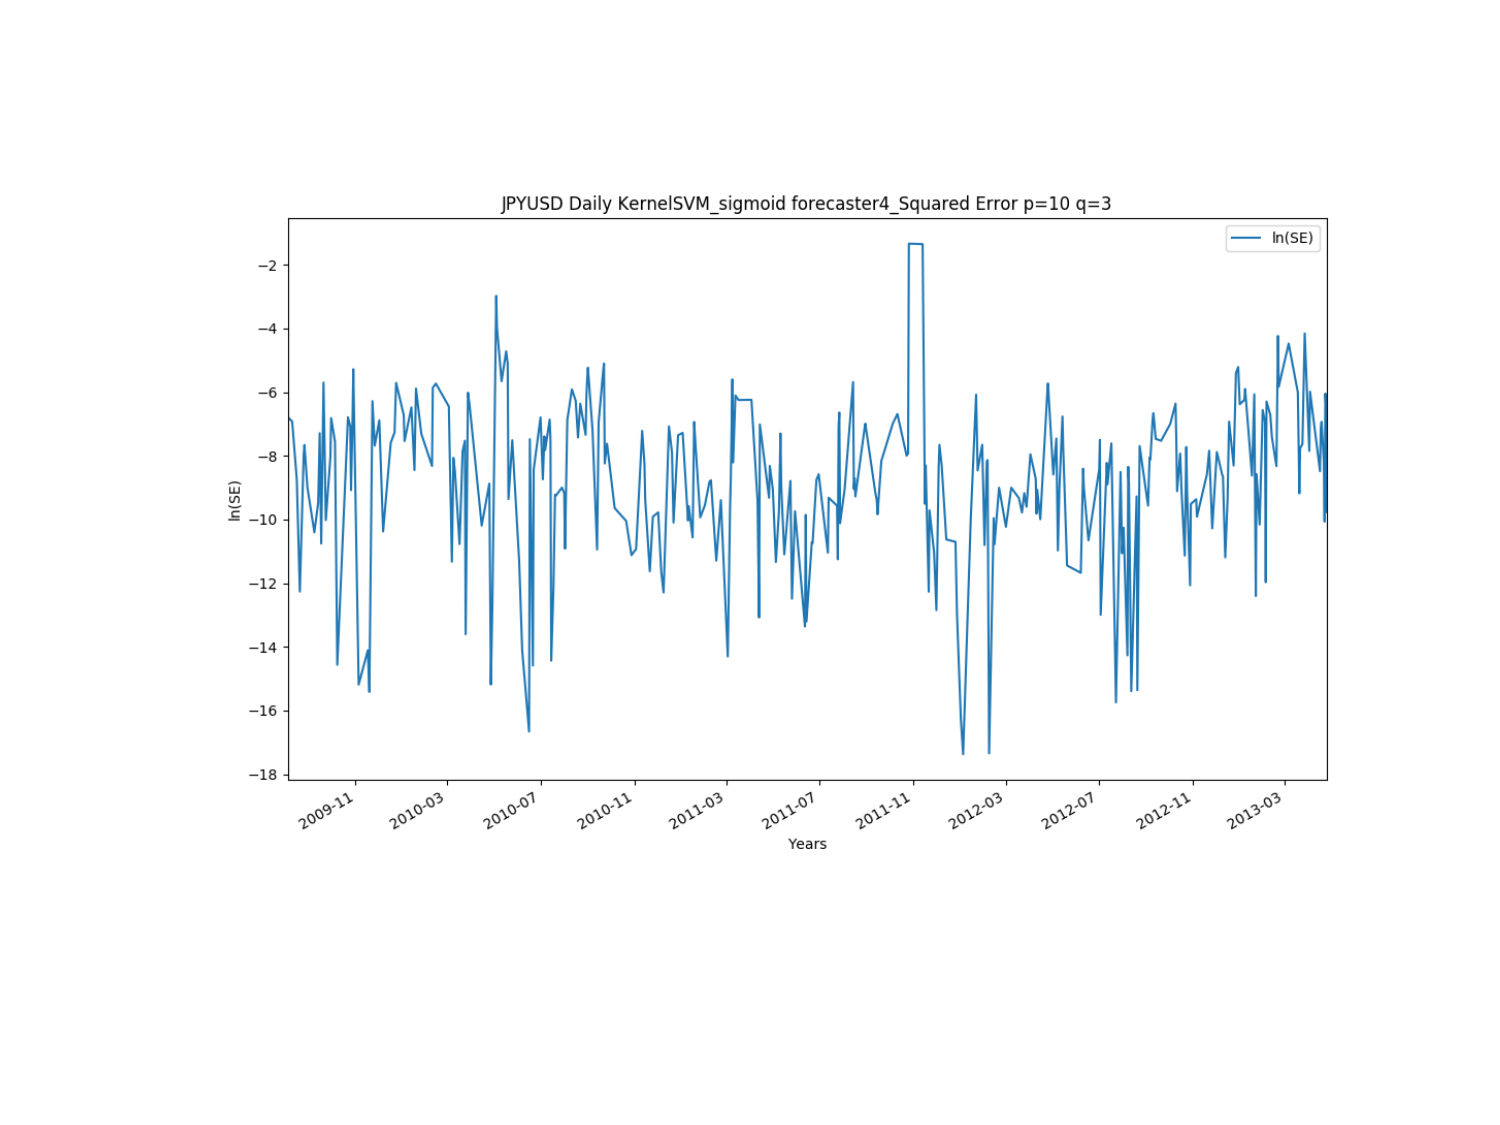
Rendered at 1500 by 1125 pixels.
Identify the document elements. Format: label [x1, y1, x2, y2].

picture [119, 119, 1461, 946]
